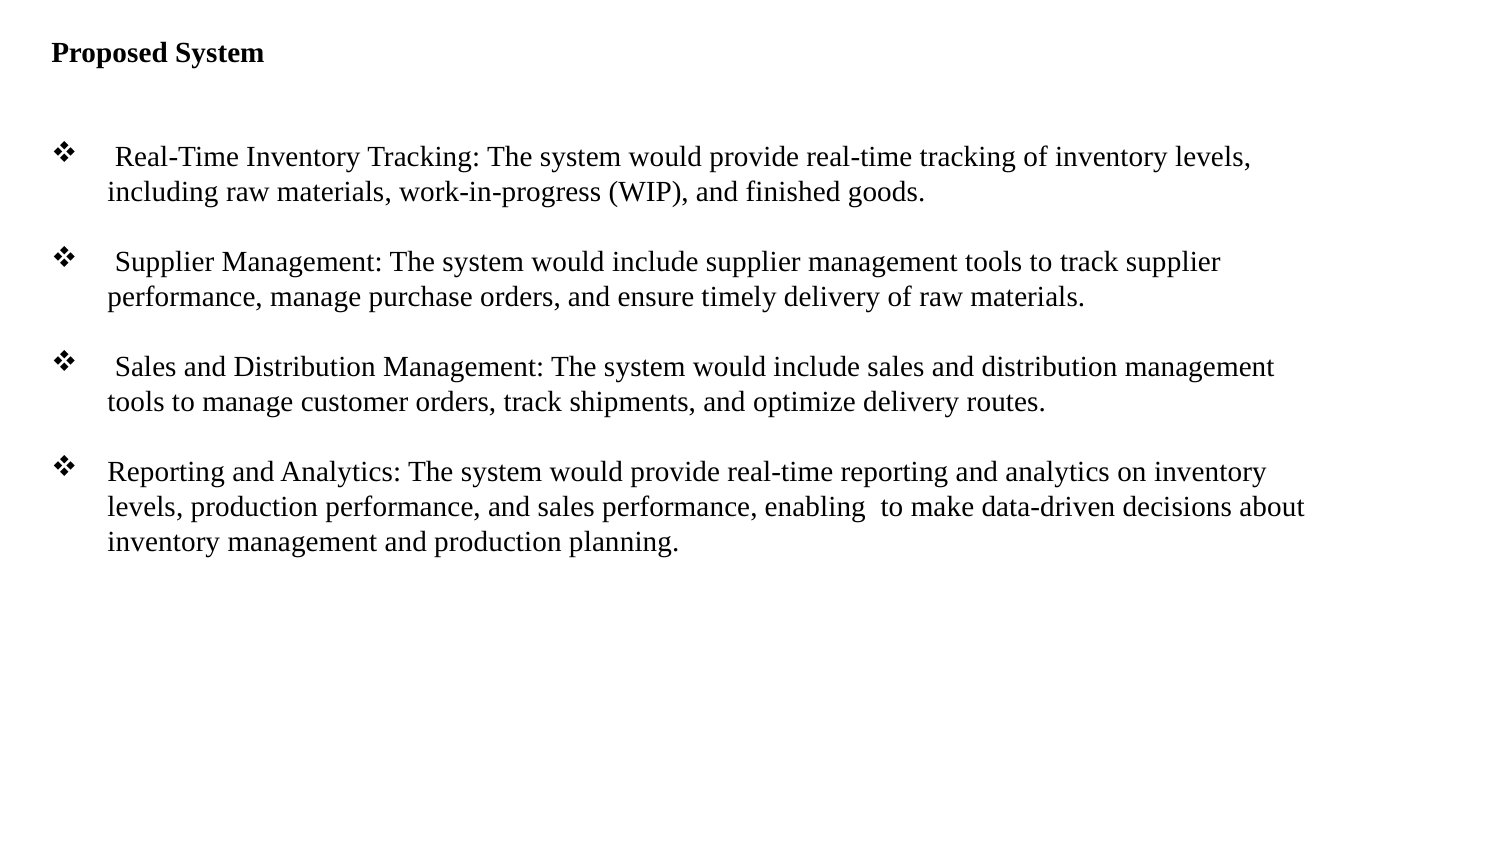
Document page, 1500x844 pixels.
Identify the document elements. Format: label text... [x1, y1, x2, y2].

text_box Proposed System Real-Time Inventory Tracking: The system would provide real-time tracking of inventory levels, including raw materials, work-in-progress (WIP), and finished goods. Supplier Management: The system would include supplier management tools to track supplier performance, manage purchase orders, and ensure timely delivery of raw materials. Sales and Distribution Management: The system would include sales and distribution management tools to manage customer orders, track shipments, and optimize delivery routes. Reporting and Analytics: The system would provide real-time reporting and analytics on inventory levels, production performance, and sales performance, enabling to make data-driven decisions about inventory management and production planning. [36, 25, 1356, 670]
